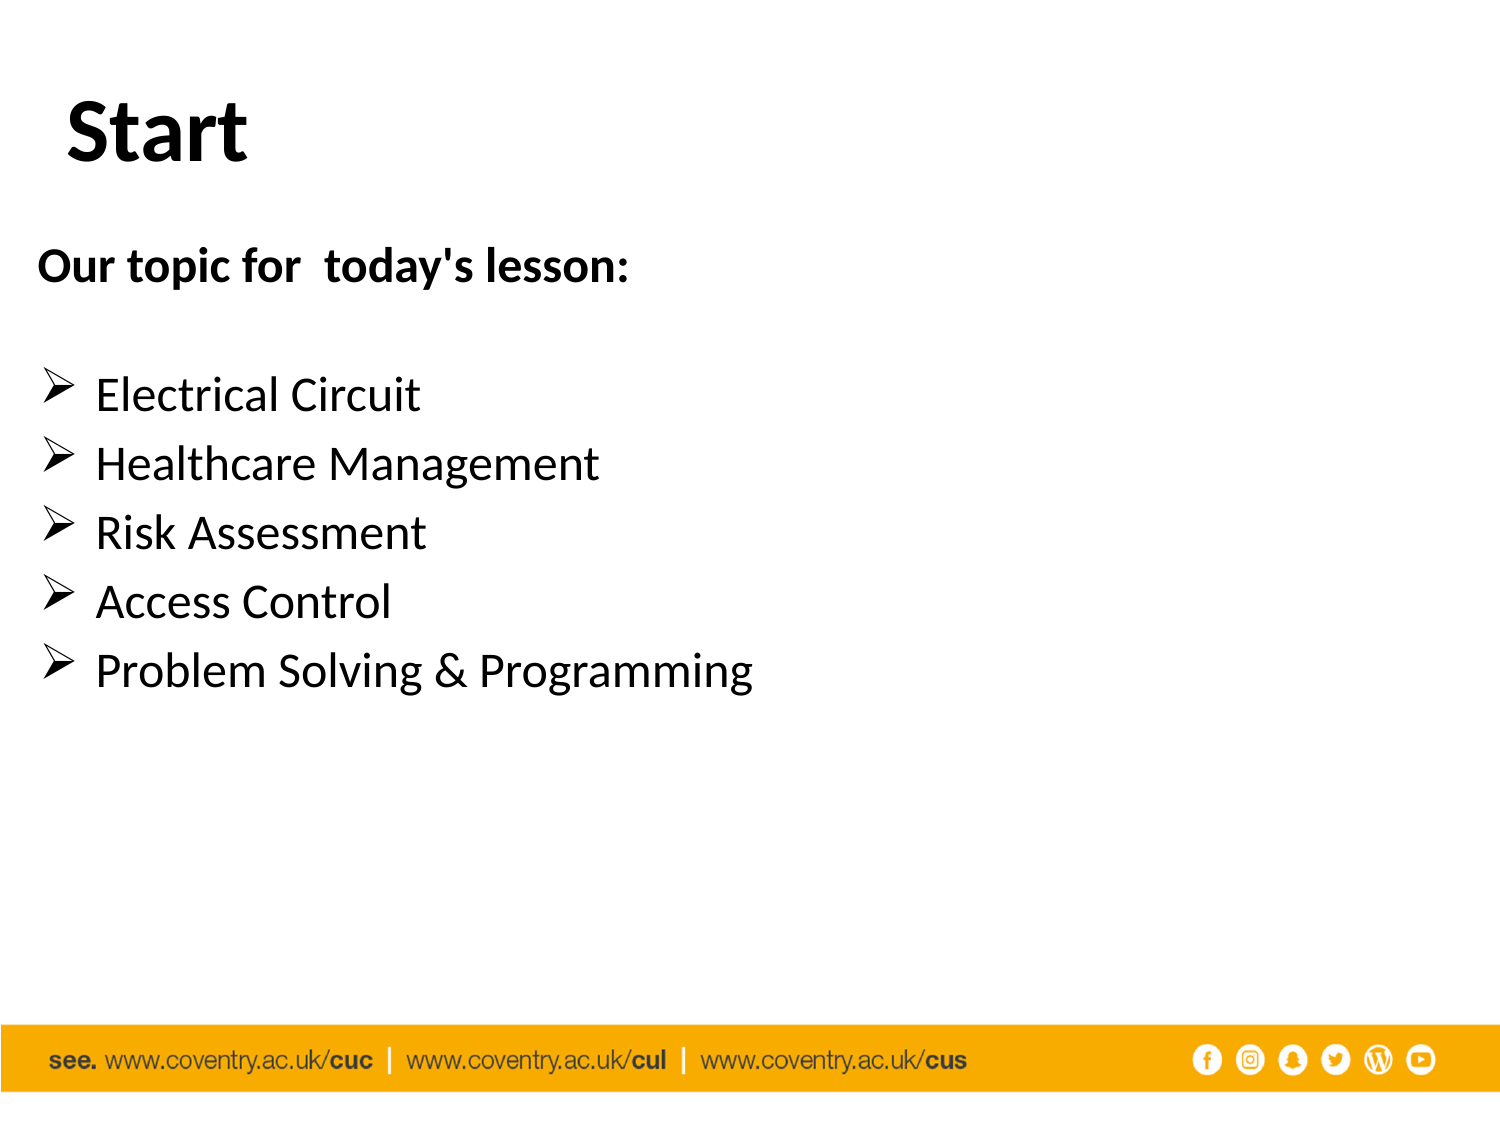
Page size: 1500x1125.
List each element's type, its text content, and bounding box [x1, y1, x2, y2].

title Start [66, 69, 1434, 185]
picture [0, 0, 1500, 1122]
list Our topic for today's lesson: Electrical Circuit Healthcare Management Risk Assessment Access Control Problem Solving & Programming [37, 232, 1500, 975]
